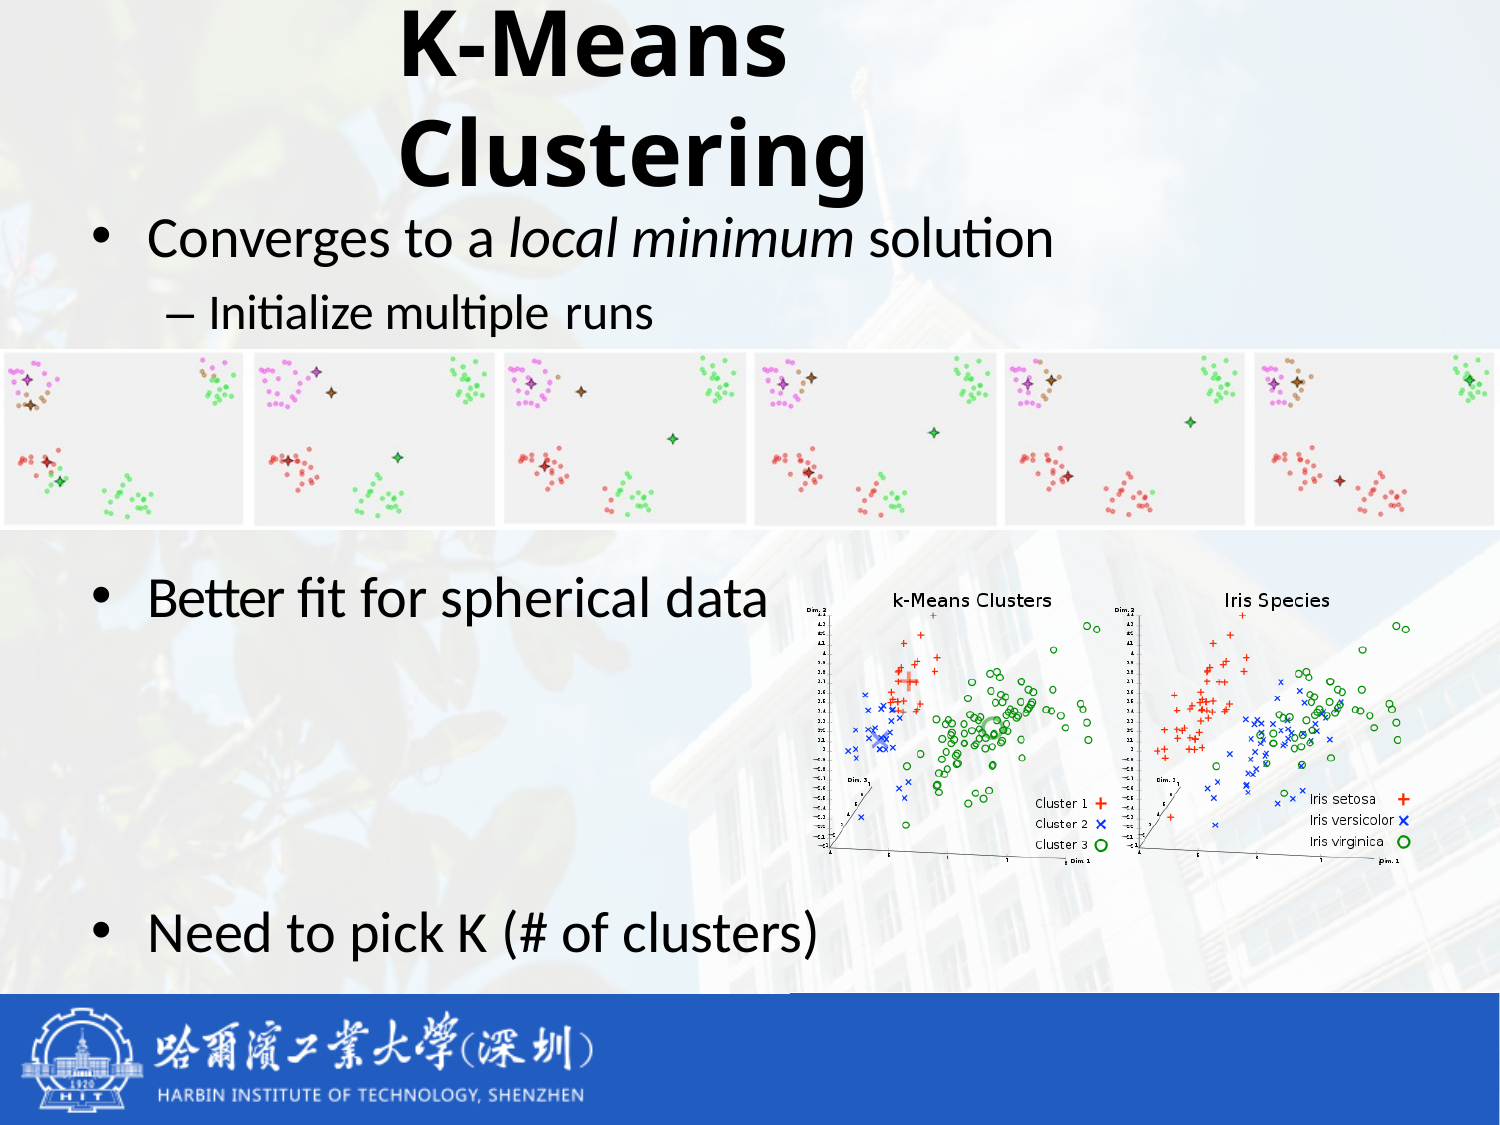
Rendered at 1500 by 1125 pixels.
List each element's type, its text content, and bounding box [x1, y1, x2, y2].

text_box Converges to a local minimum solution – Initialize multiple runs [89, 184, 1070, 340]
text_box Better ﬁt for spherical data [89, 556, 789, 629]
picture [0, 992, 1500, 1125]
text_box [0, 349, 1500, 530]
text_box Need to pick K (# of clusters) [89, 892, 828, 965]
text_box [797, 583, 1416, 874]
title K-Means Clustering [394, 0, 1209, 205]
